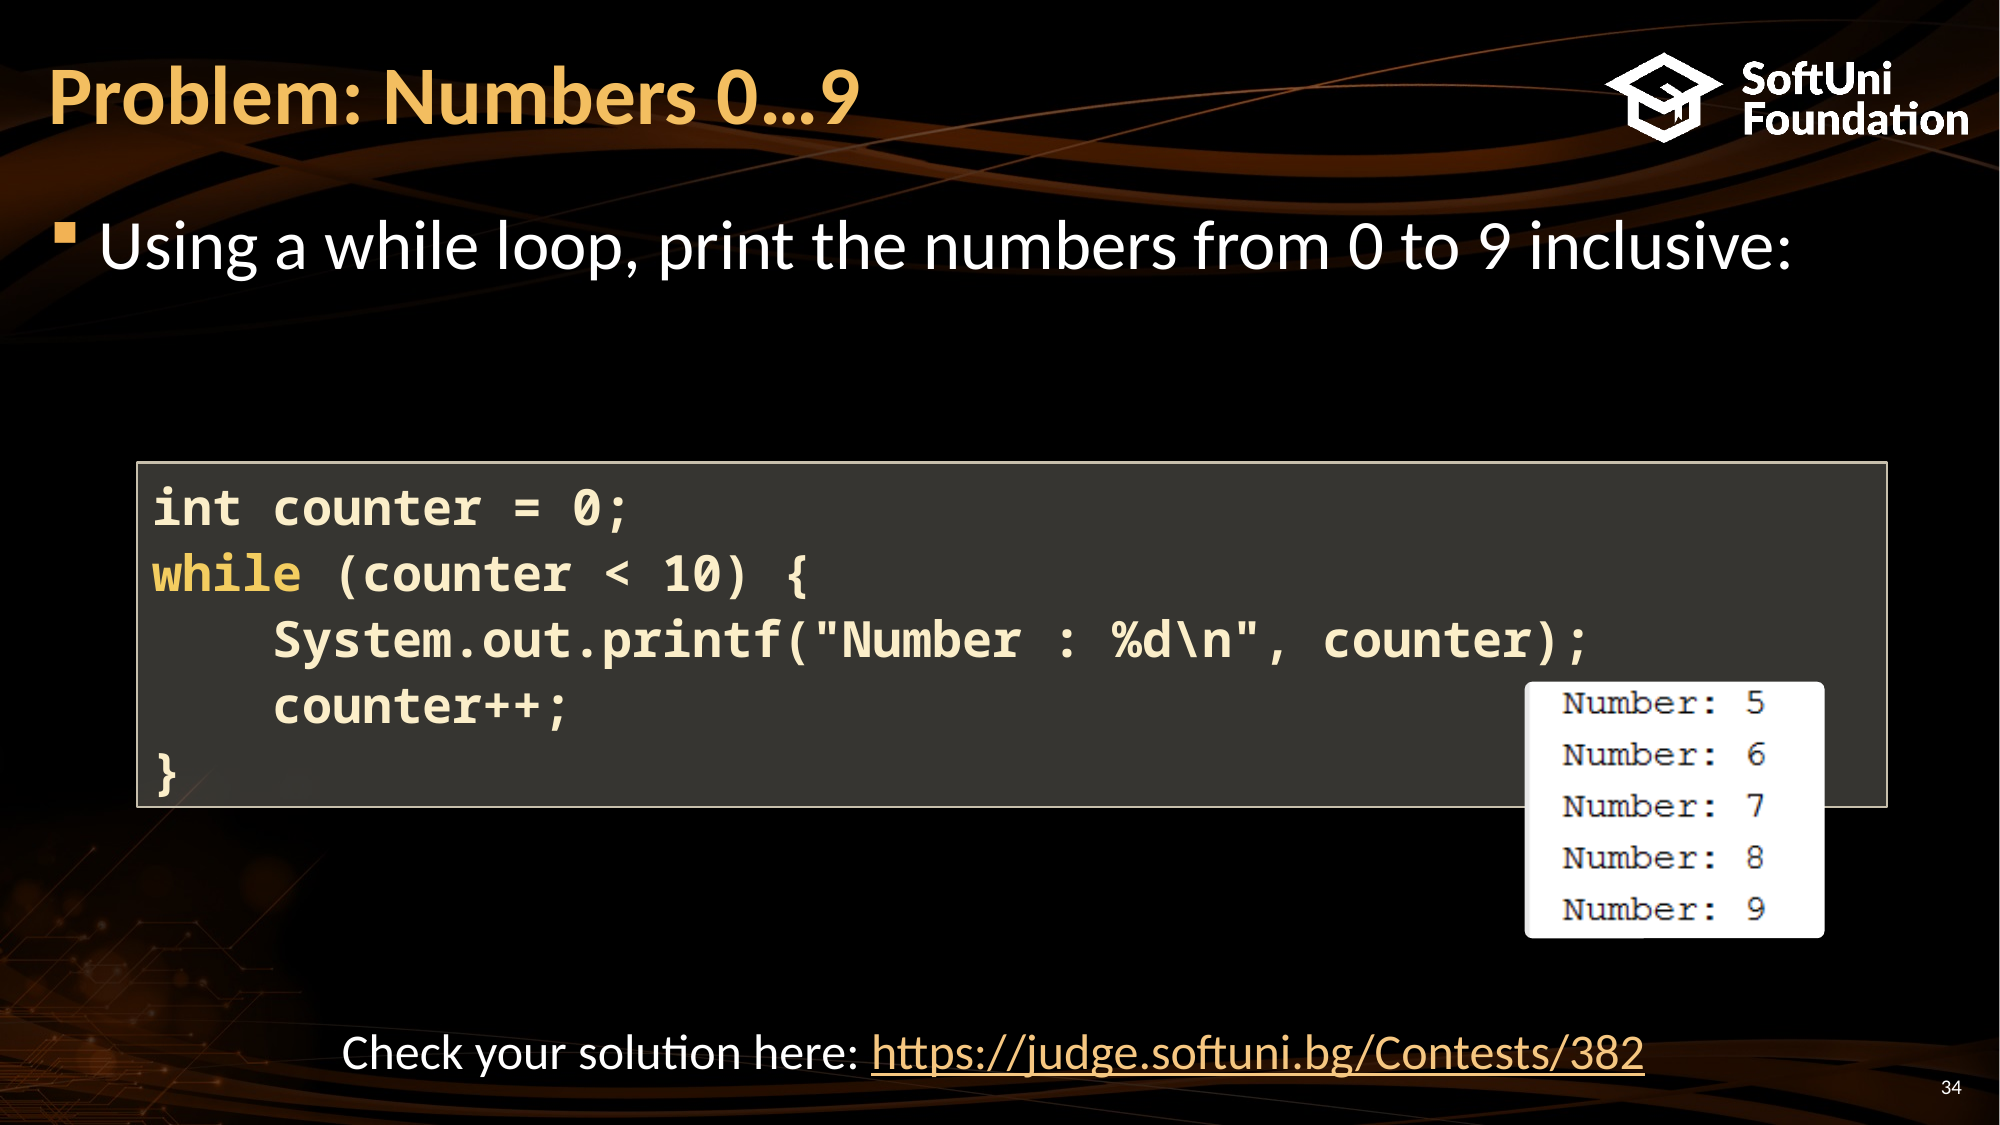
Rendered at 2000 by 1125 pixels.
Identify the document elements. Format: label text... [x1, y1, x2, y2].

picture [0, 0, 2000, 1125]
list Using a while loop, print the numbers from 0 to 9 inclusive: [31, 188, 1968, 1103]
text_box Check your solution here: https://judge.softuni.bg/Contests/382 [124, 1011, 1863, 1087]
title Problem: Numbers 0…9 [30, 6, 1602, 189]
text_box int counter = 0; while (counter < 10) { System.out.printf("Number : %d\n", counter); counter++; } [137, 462, 1888, 808]
